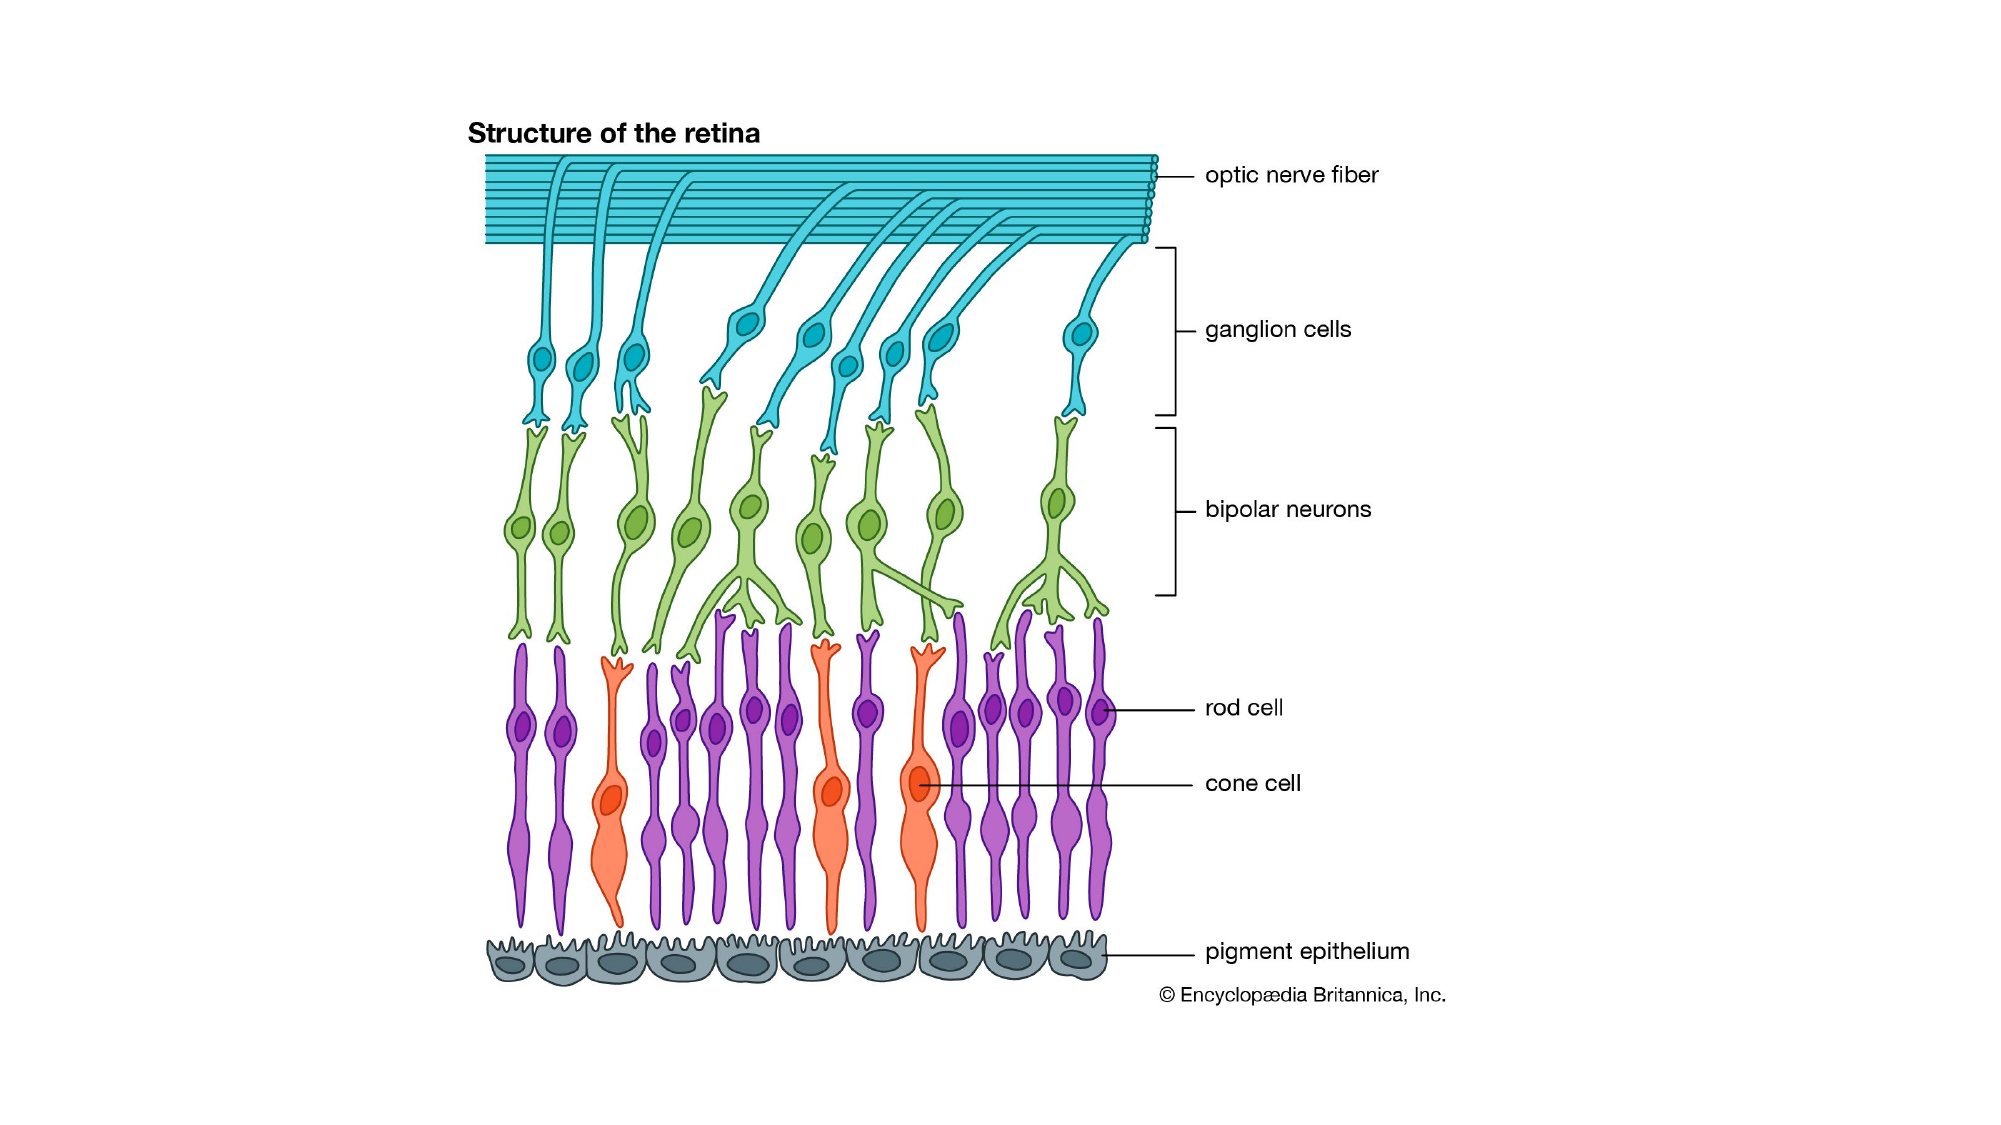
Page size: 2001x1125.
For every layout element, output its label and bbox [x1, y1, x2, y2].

picture [457, 111, 1457, 1012]
